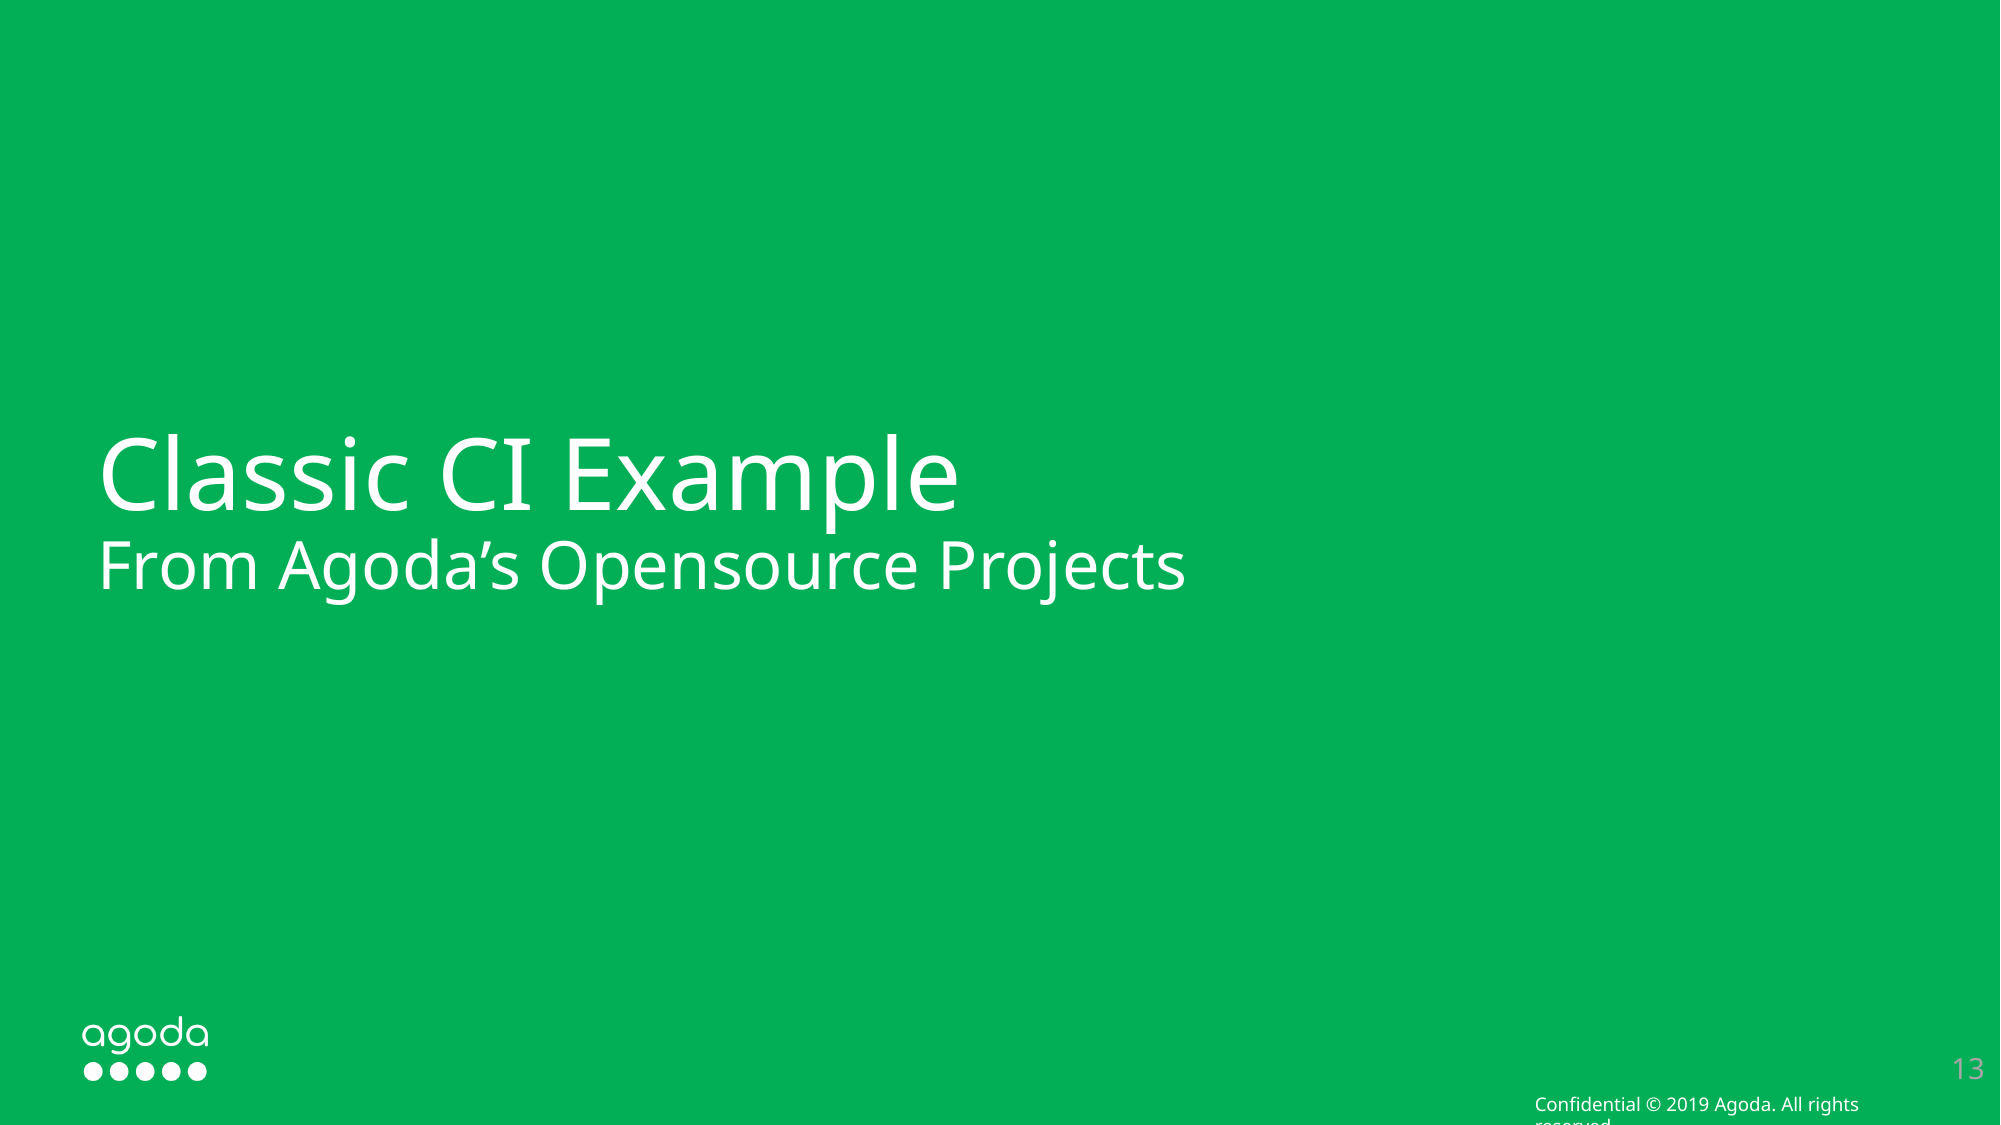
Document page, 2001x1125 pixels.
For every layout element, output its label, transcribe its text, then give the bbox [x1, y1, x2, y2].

subtitle From Agoda’s Opensource Projects [82, 514, 1913, 725]
title Classic CI Example [82, 402, 1913, 514]
slide_number 13 [1915, 1049, 2000, 1092]
